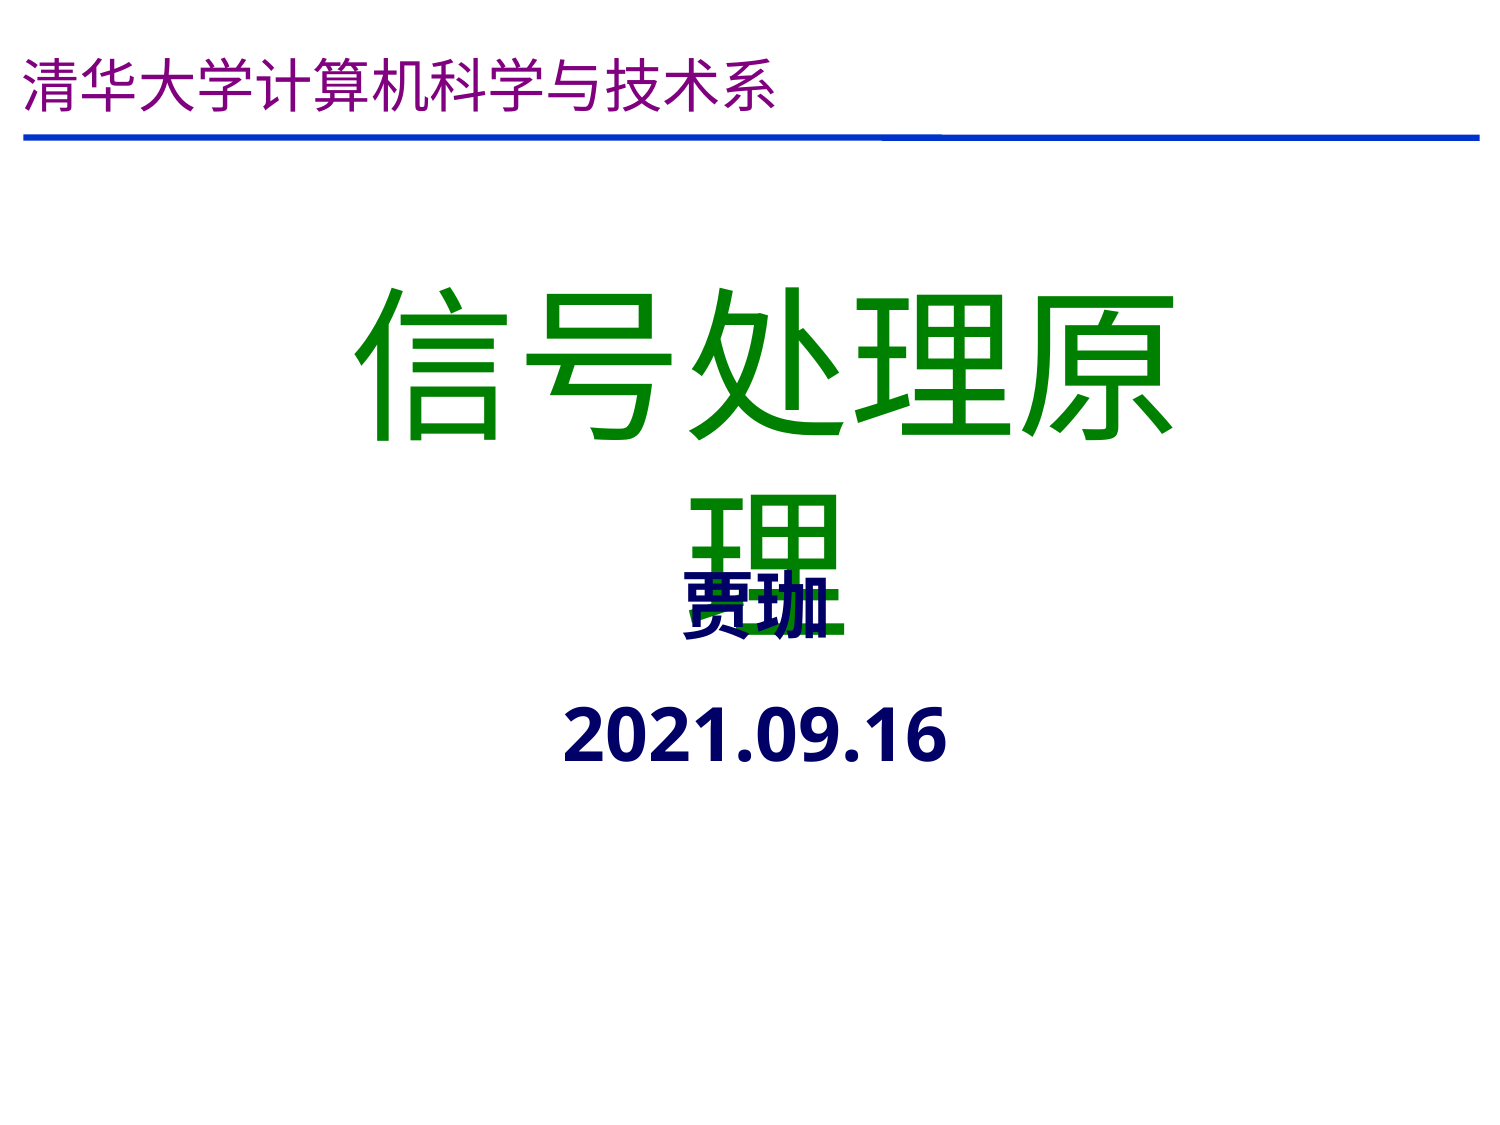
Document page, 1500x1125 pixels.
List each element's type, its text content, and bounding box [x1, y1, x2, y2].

text_box 信号处理原理 [251, 253, 1282, 551]
text_box 贾珈 2021.09.16 [199, 551, 1312, 784]
title 清华大学计算机科学与技术系 [6, 19, 1282, 127]
